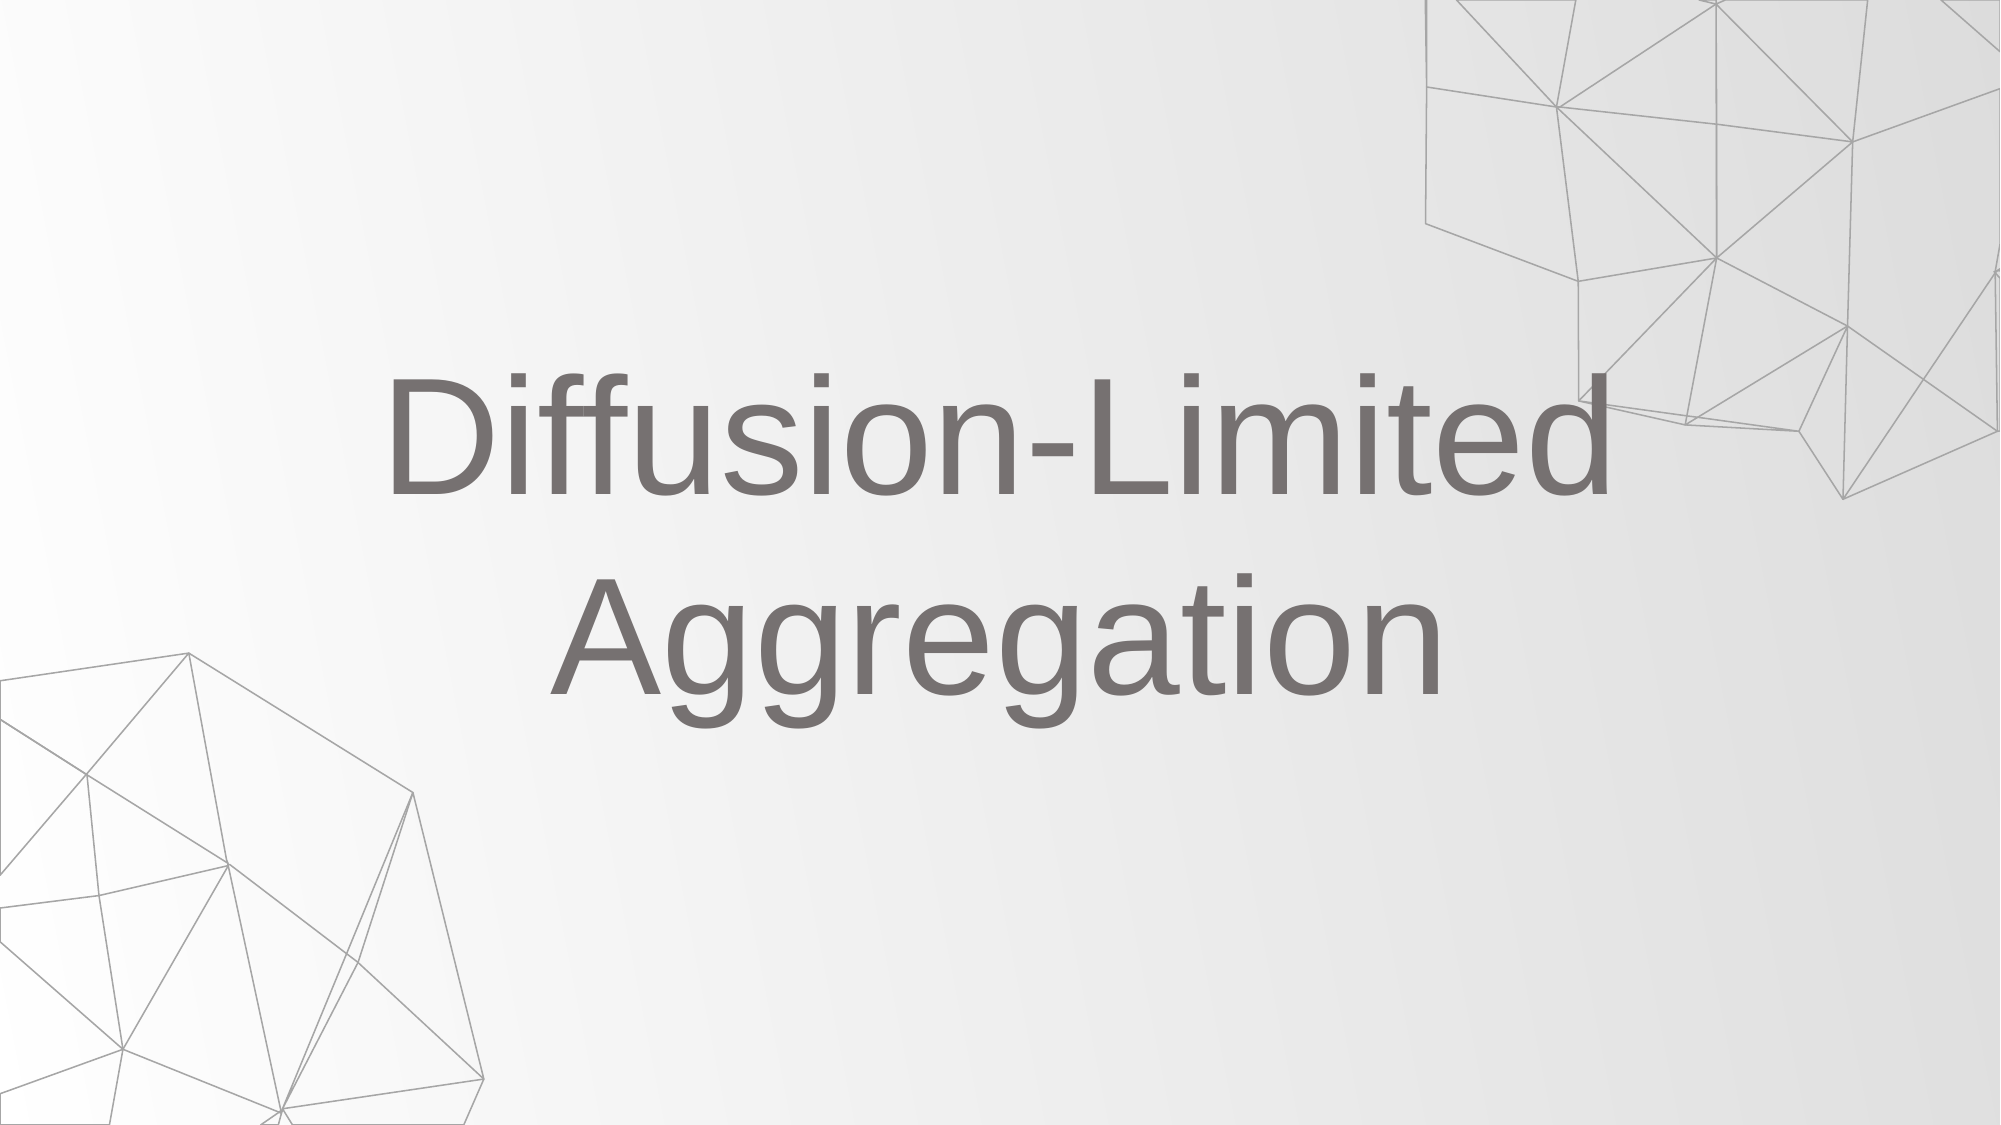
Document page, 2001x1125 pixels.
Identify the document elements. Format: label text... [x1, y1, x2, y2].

text_box [1425, 0, 2000, 500]
text_box Diffusion-Limited Aggregation [311, 320, 1689, 845]
text_box [0, 653, 484, 1125]
